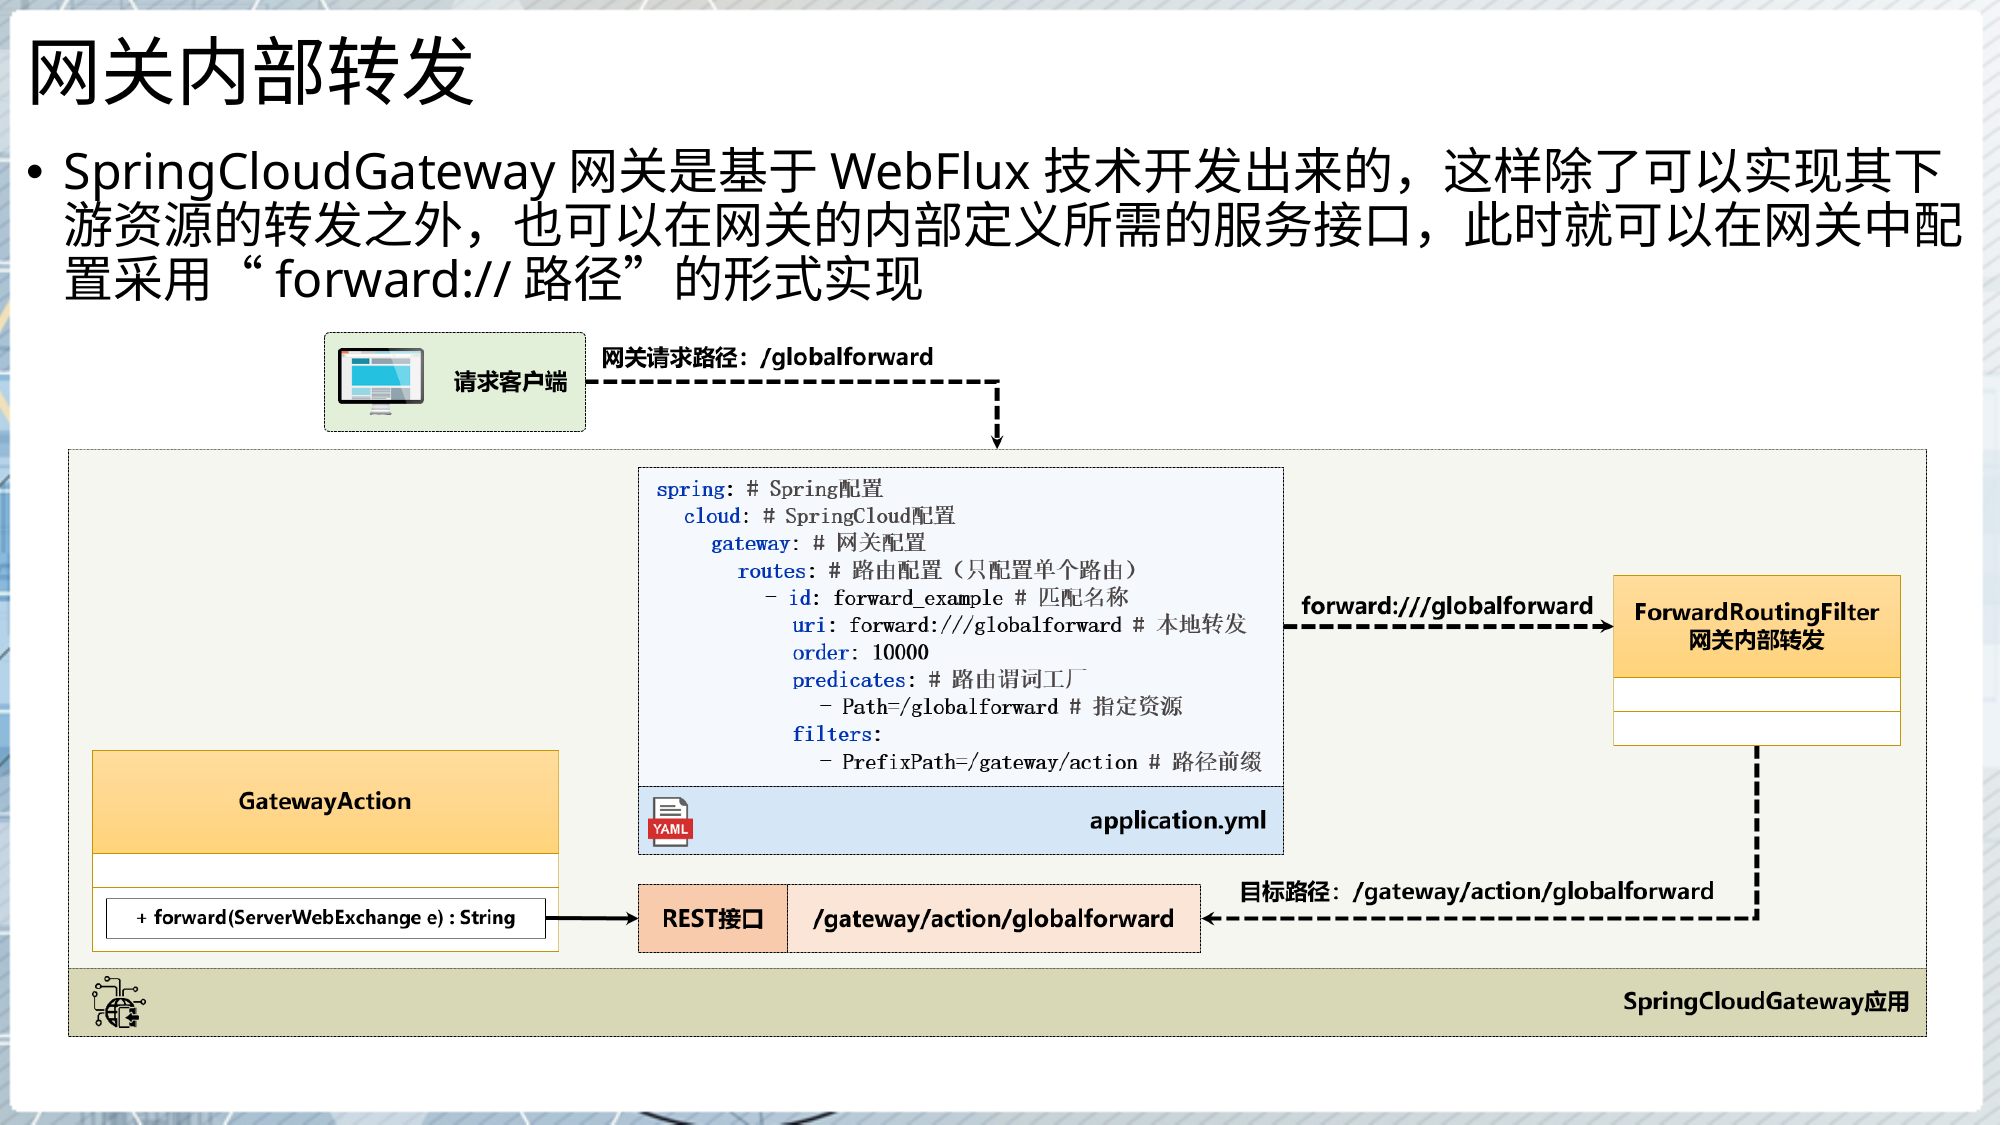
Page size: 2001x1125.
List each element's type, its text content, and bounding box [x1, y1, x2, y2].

title 网关内部转发 [11, 11, 1983, 139]
picture [0, 0, 2000, 1125]
list SpringCloudGateway网关是基于WebFlux技术开发出来的，这样除了可以实现其下游资源的转发之外，也可以在网关的内部定义所需的服务接口，此时就可以在网关中配置采用“forward://路径”的形式实现 [11, 139, 1983, 1113]
